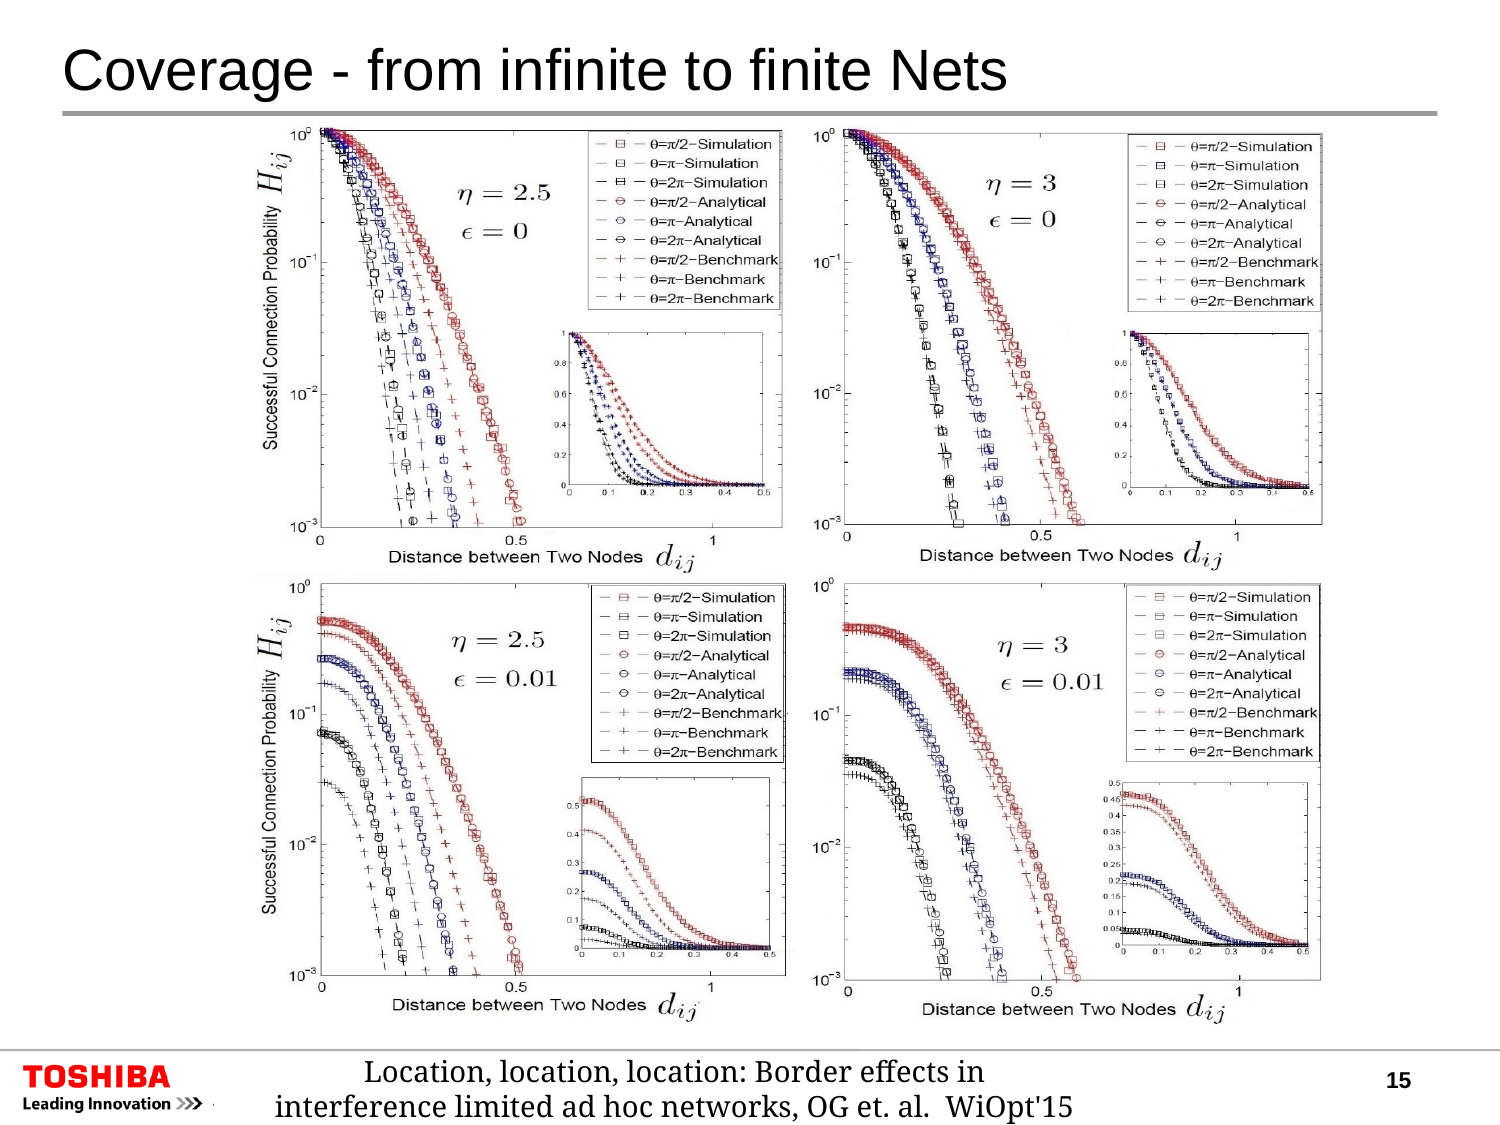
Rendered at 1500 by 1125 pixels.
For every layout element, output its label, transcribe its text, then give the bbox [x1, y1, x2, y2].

title Coverage - from infinite to finite Nets [61, 0, 1438, 103]
picture [253, 125, 1329, 1025]
picture [12, 1053, 225, 1122]
text_box Location, location, location: Border effects in interference limited ad hoc networks, OG et. al. WiOpt'15 (2015). [259, 1045, 1090, 1125]
